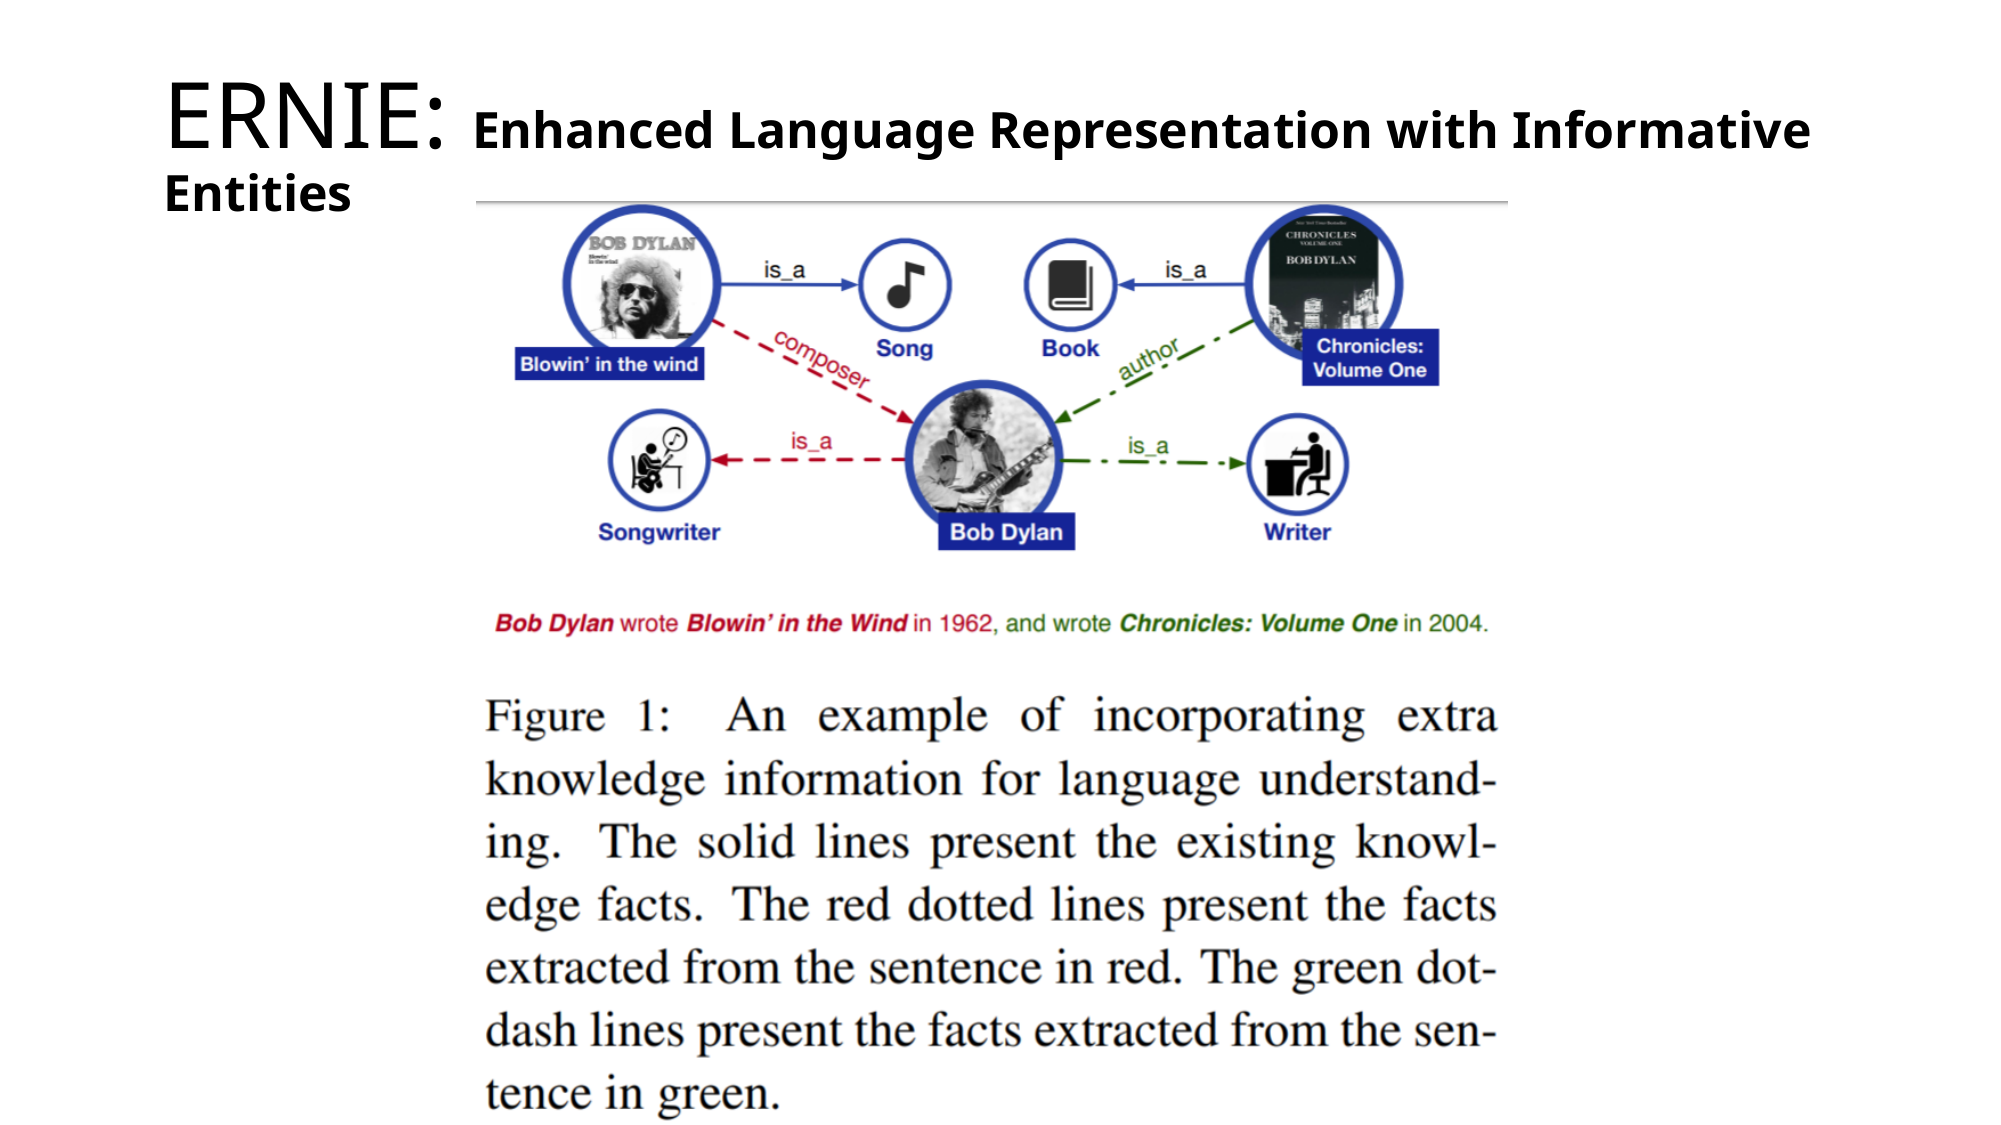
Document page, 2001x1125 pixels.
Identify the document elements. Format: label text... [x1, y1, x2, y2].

title ERNIE: Enhanced Language Representation with Informative Entities [149, 36, 1874, 255]
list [476, 201, 1509, 1125]
